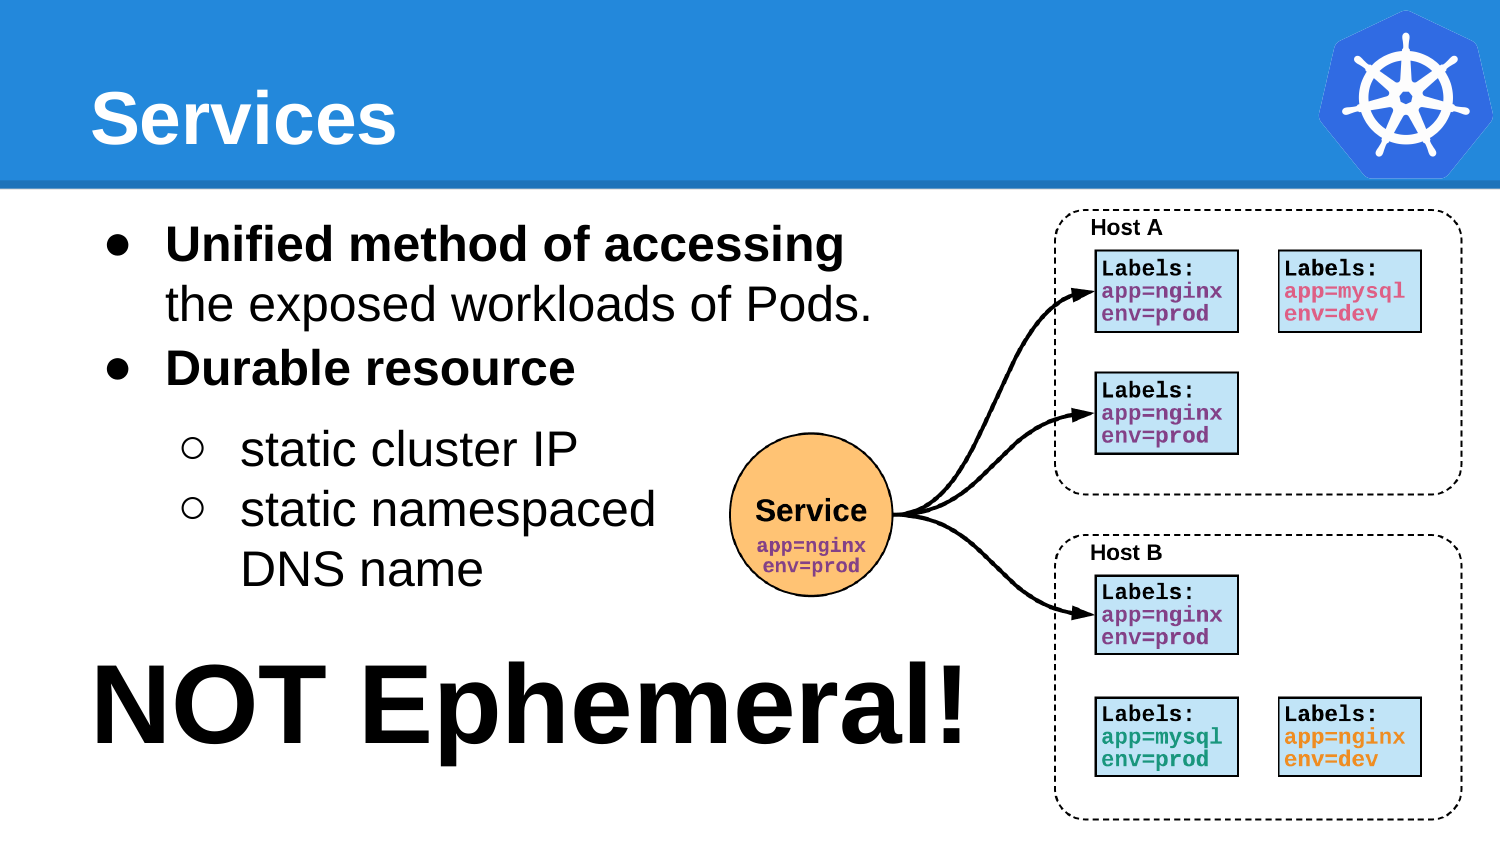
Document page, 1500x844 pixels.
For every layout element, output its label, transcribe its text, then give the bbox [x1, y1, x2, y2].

title Services [75, 33, 1425, 175]
list Unified method of accessing the exposed workloads of Pods. [75, 196, 707, 320]
picture [1318, 7, 1494, 182]
text_box Durable resource static cluster IP static namespaced DNS name [74, 320, 707, 587]
picture [712, 186, 1480, 836]
list NOT Ephemeral! [75, 615, 707, 772]
